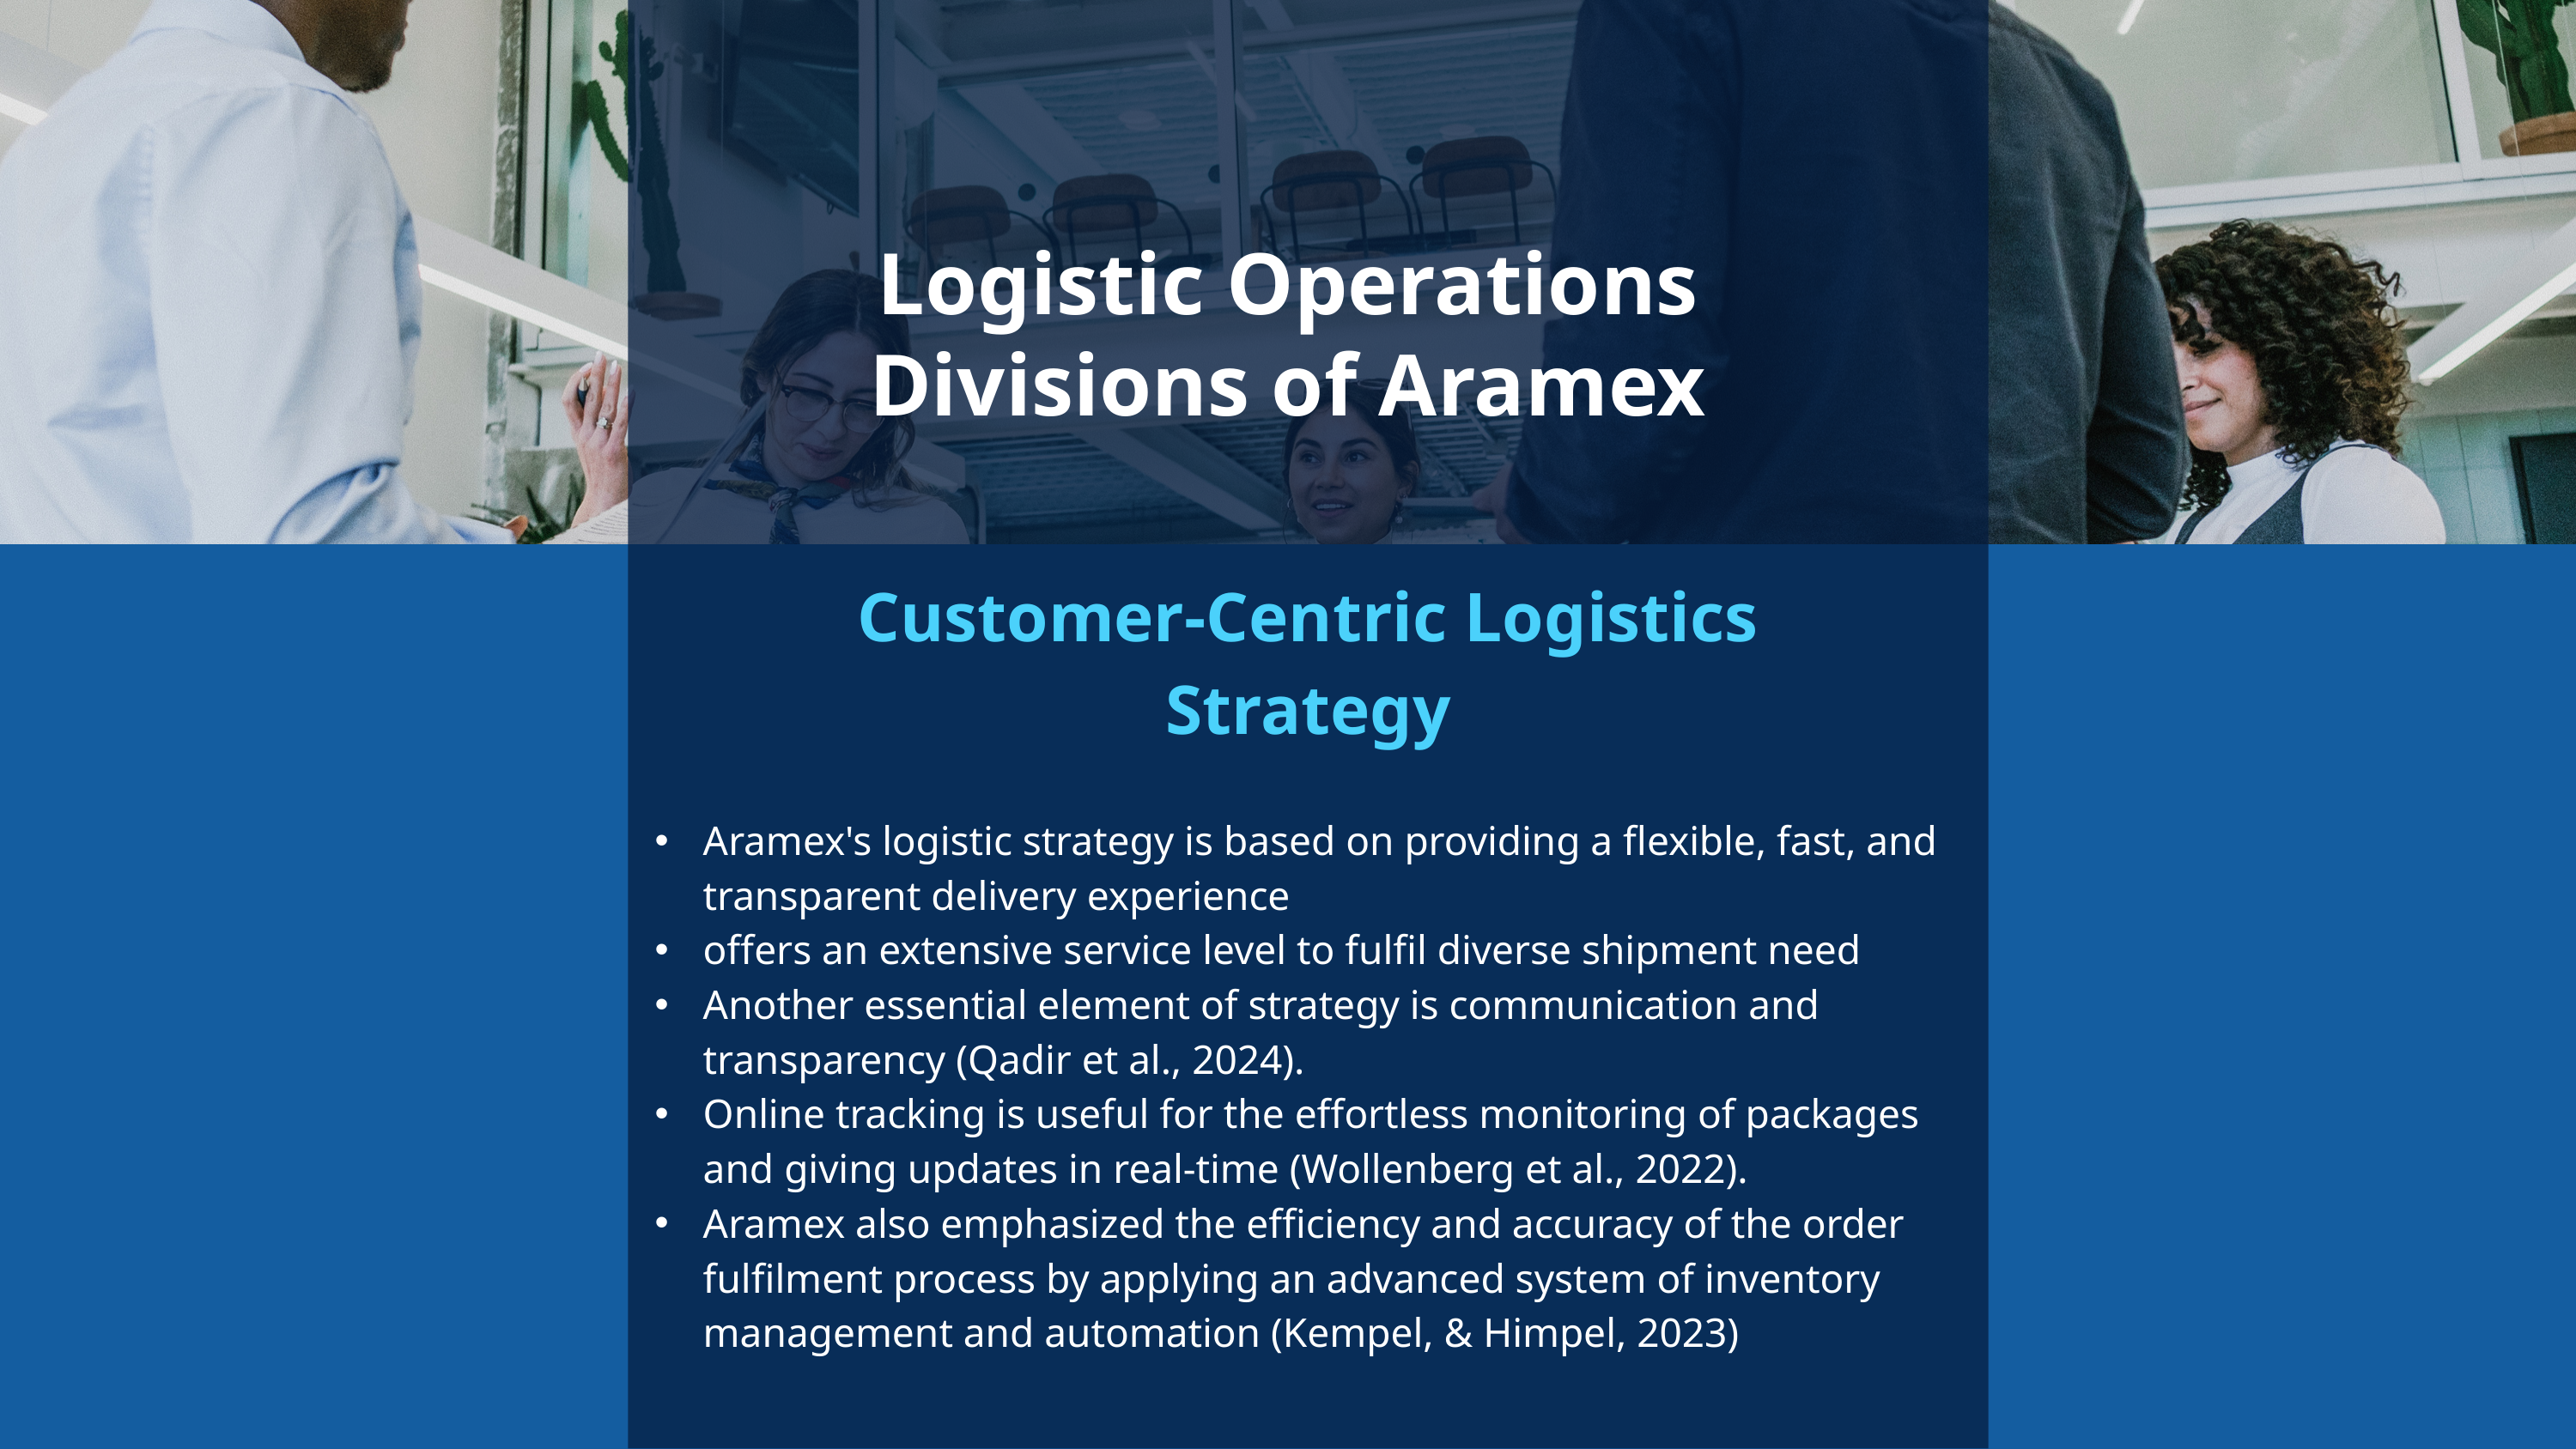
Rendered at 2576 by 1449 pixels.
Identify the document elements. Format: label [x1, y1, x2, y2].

text_box [0, 0, 626, 544]
text_box [1989, 0, 2576, 544]
text_box [628, 0, 1989, 1449]
